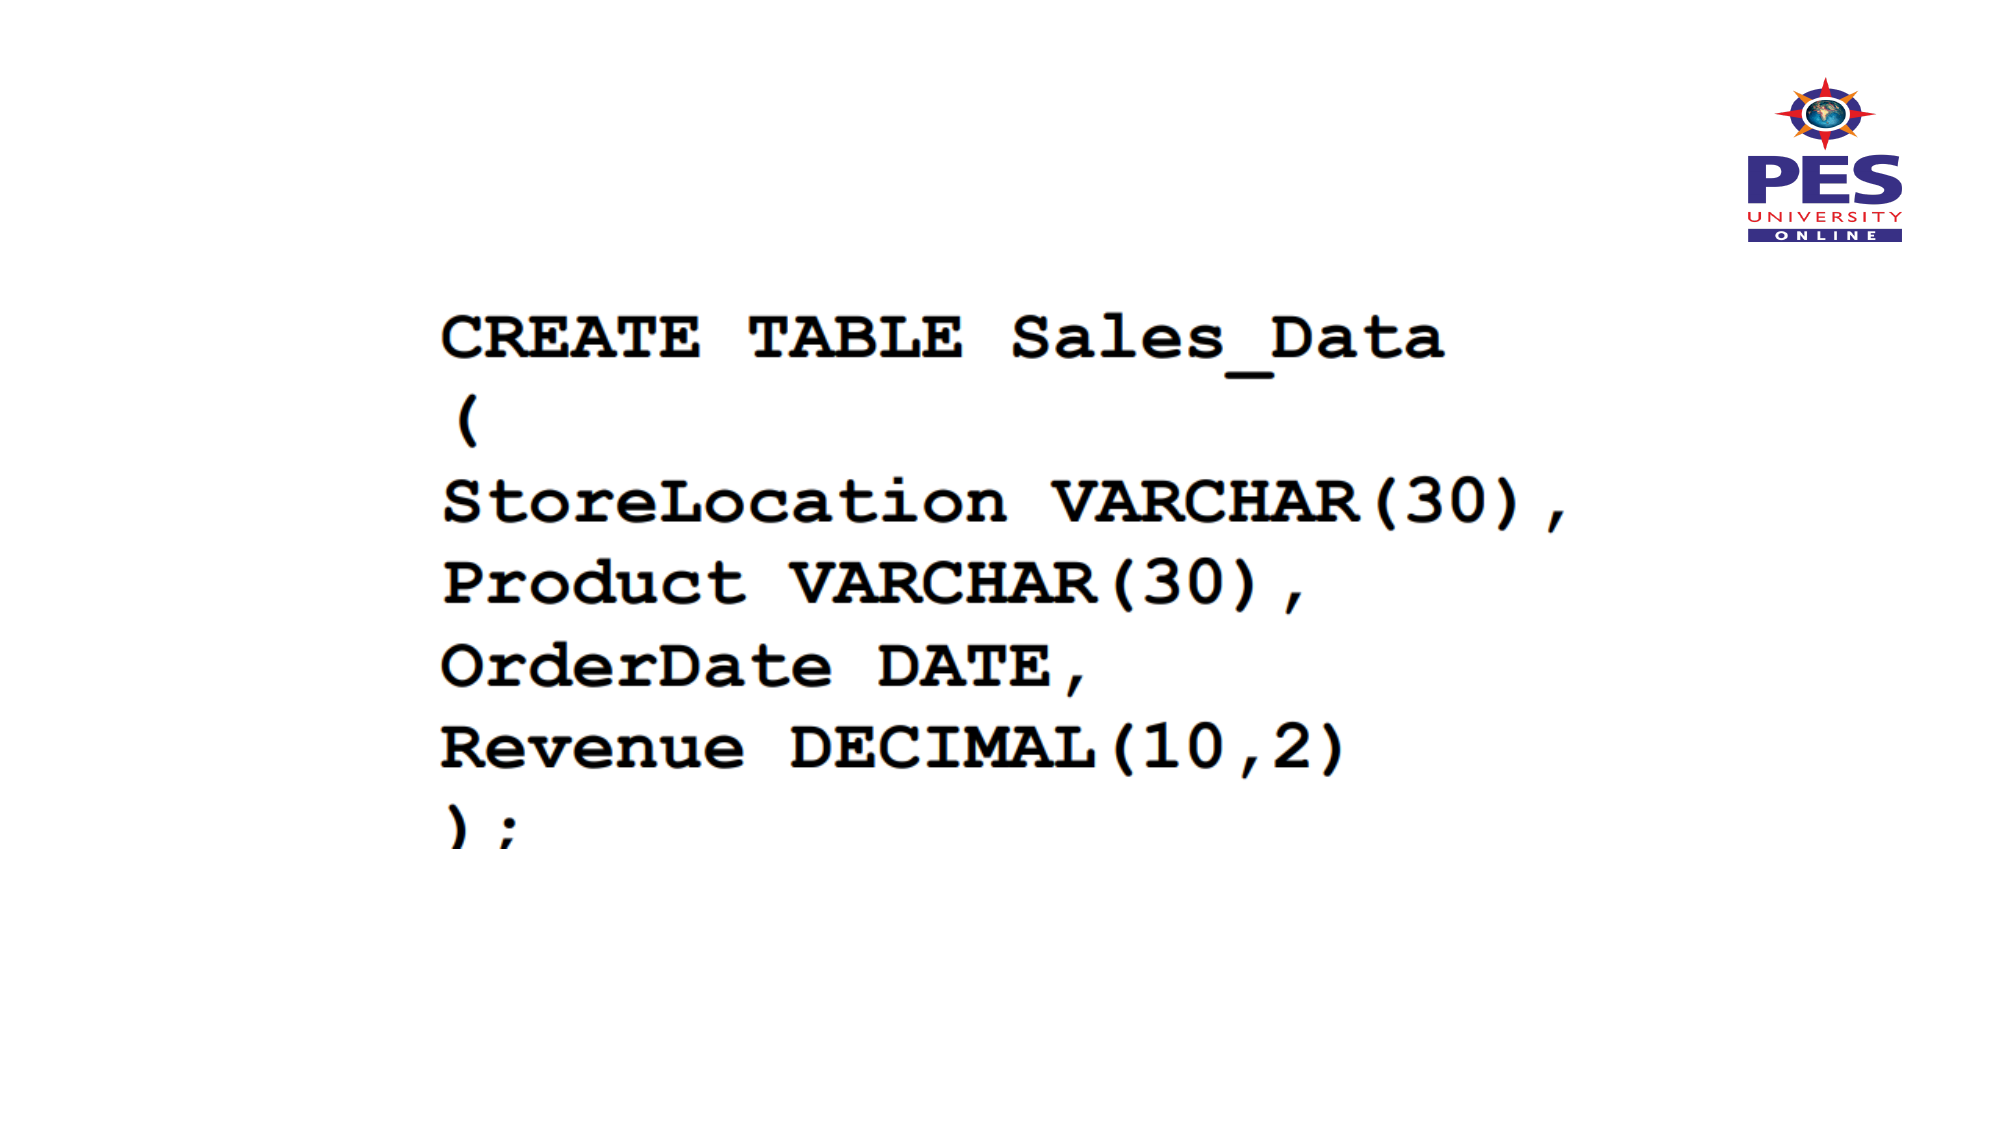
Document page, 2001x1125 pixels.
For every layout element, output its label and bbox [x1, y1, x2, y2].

picture [403, 276, 1597, 849]
picture [1748, 77, 1902, 242]
